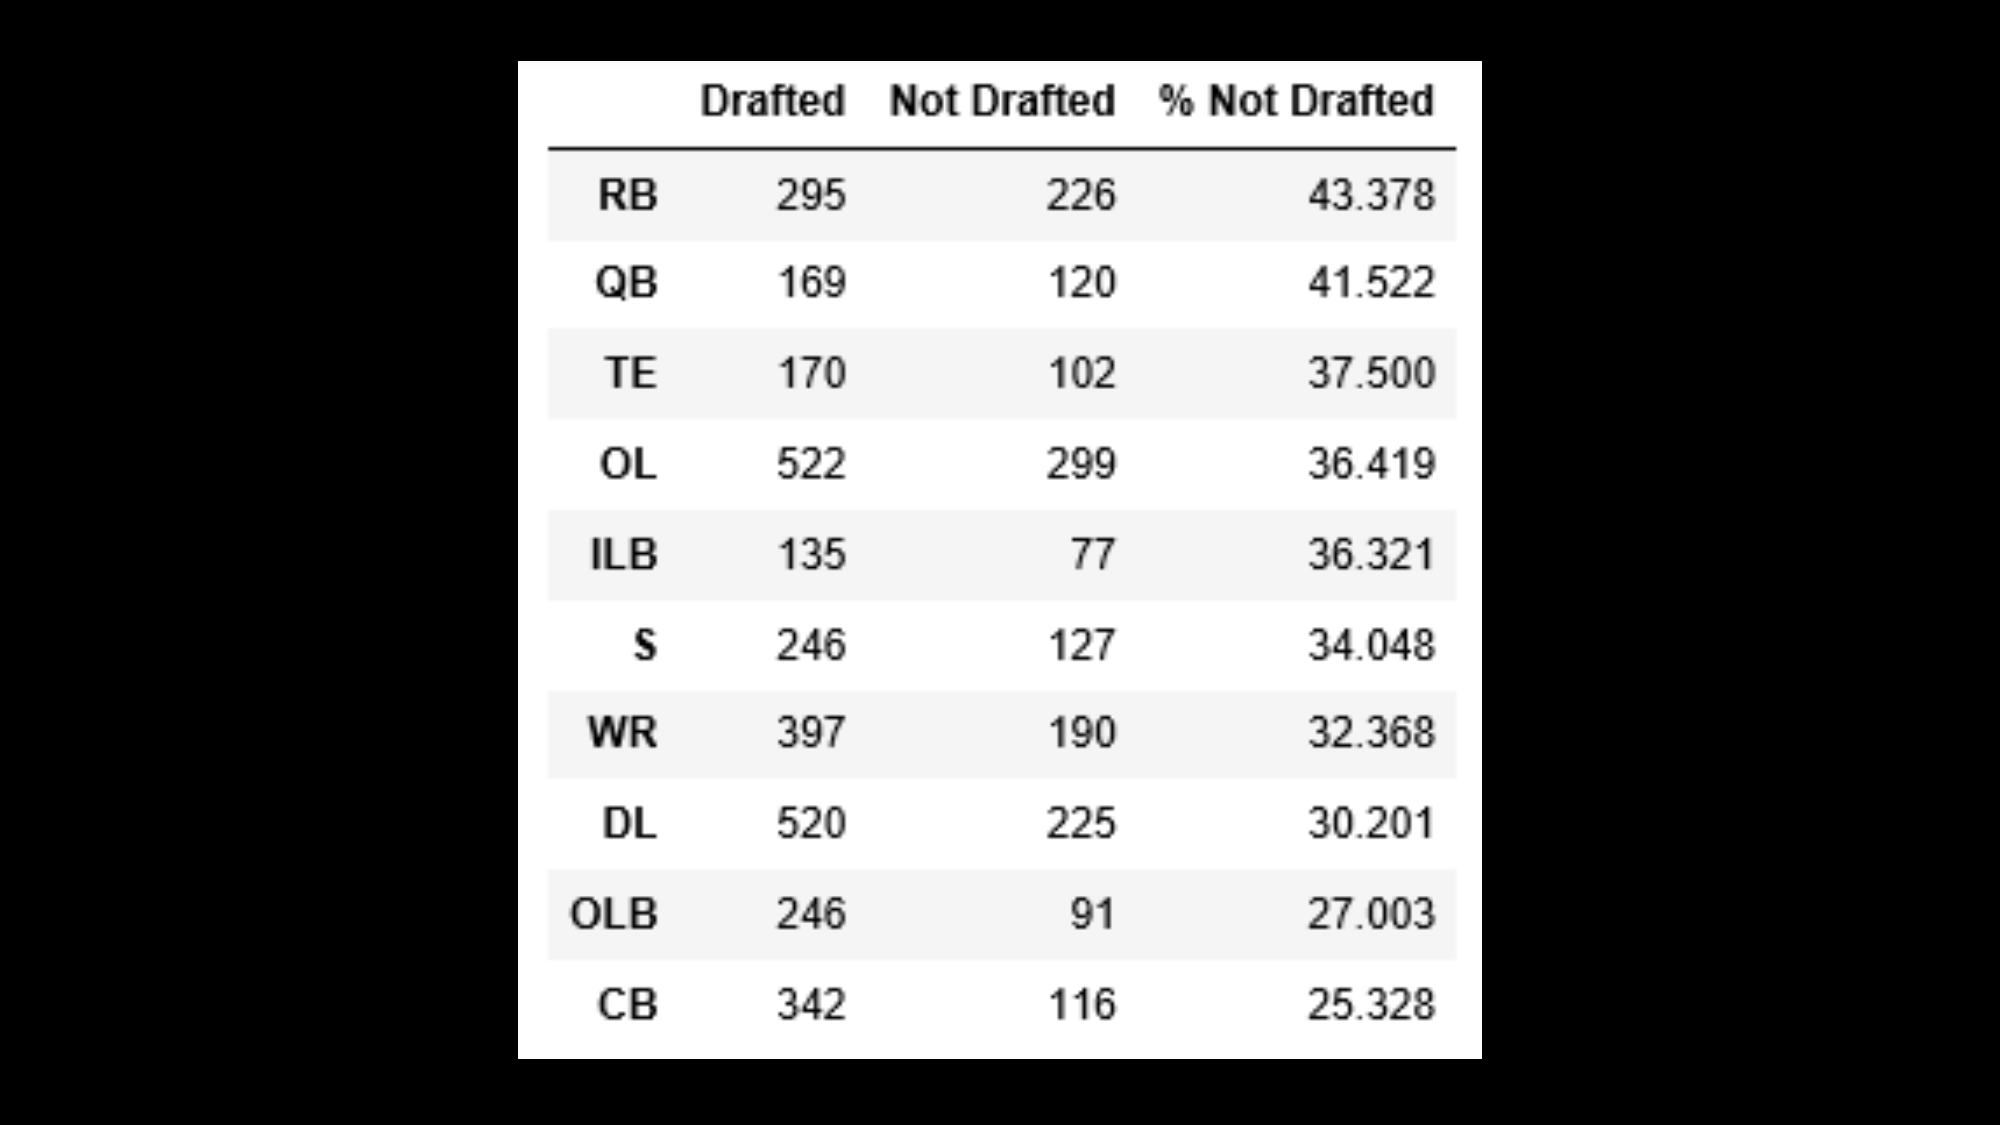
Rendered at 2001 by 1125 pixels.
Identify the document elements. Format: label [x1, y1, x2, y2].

picture [518, 61, 1482, 1060]
